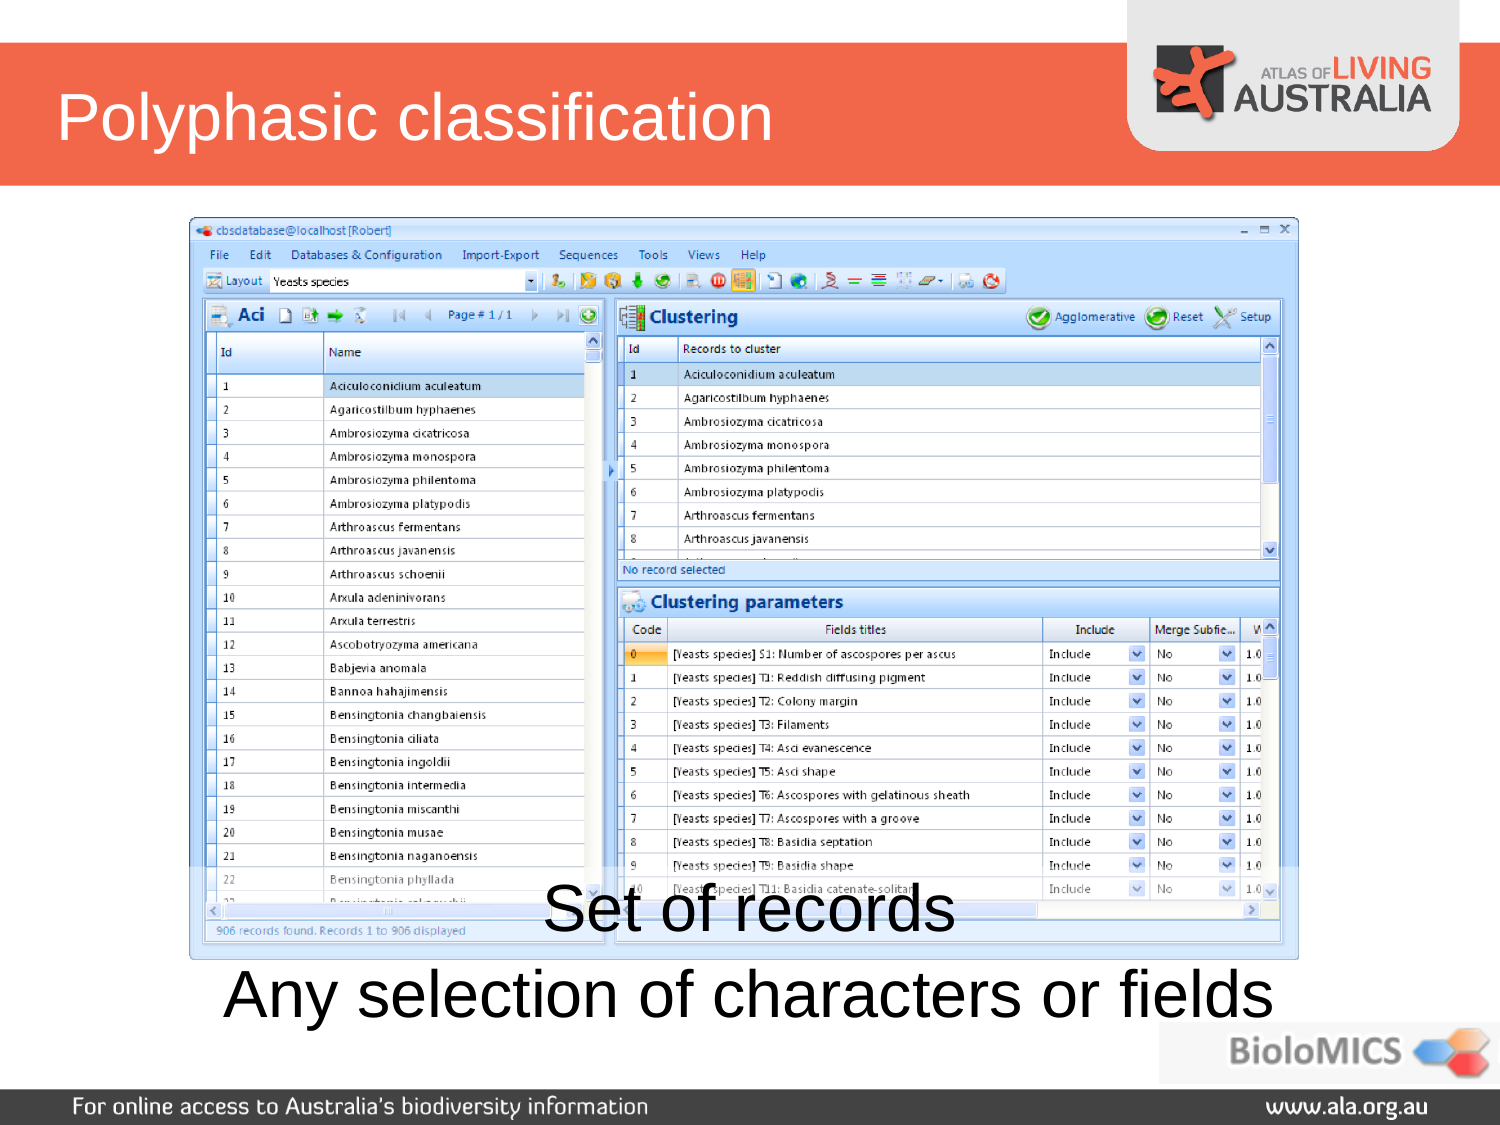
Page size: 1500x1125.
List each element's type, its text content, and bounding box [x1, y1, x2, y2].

picture [189, 216, 1299, 960]
picture [1159, 1022, 1500, 1084]
title Polyphasic classification [40, 42, 1085, 185]
picture [72, 1094, 1428, 1120]
picture [1127, 0, 1460, 151]
text_box Set of records Any selection of characters or fields [0, 866, 1500, 1053]
